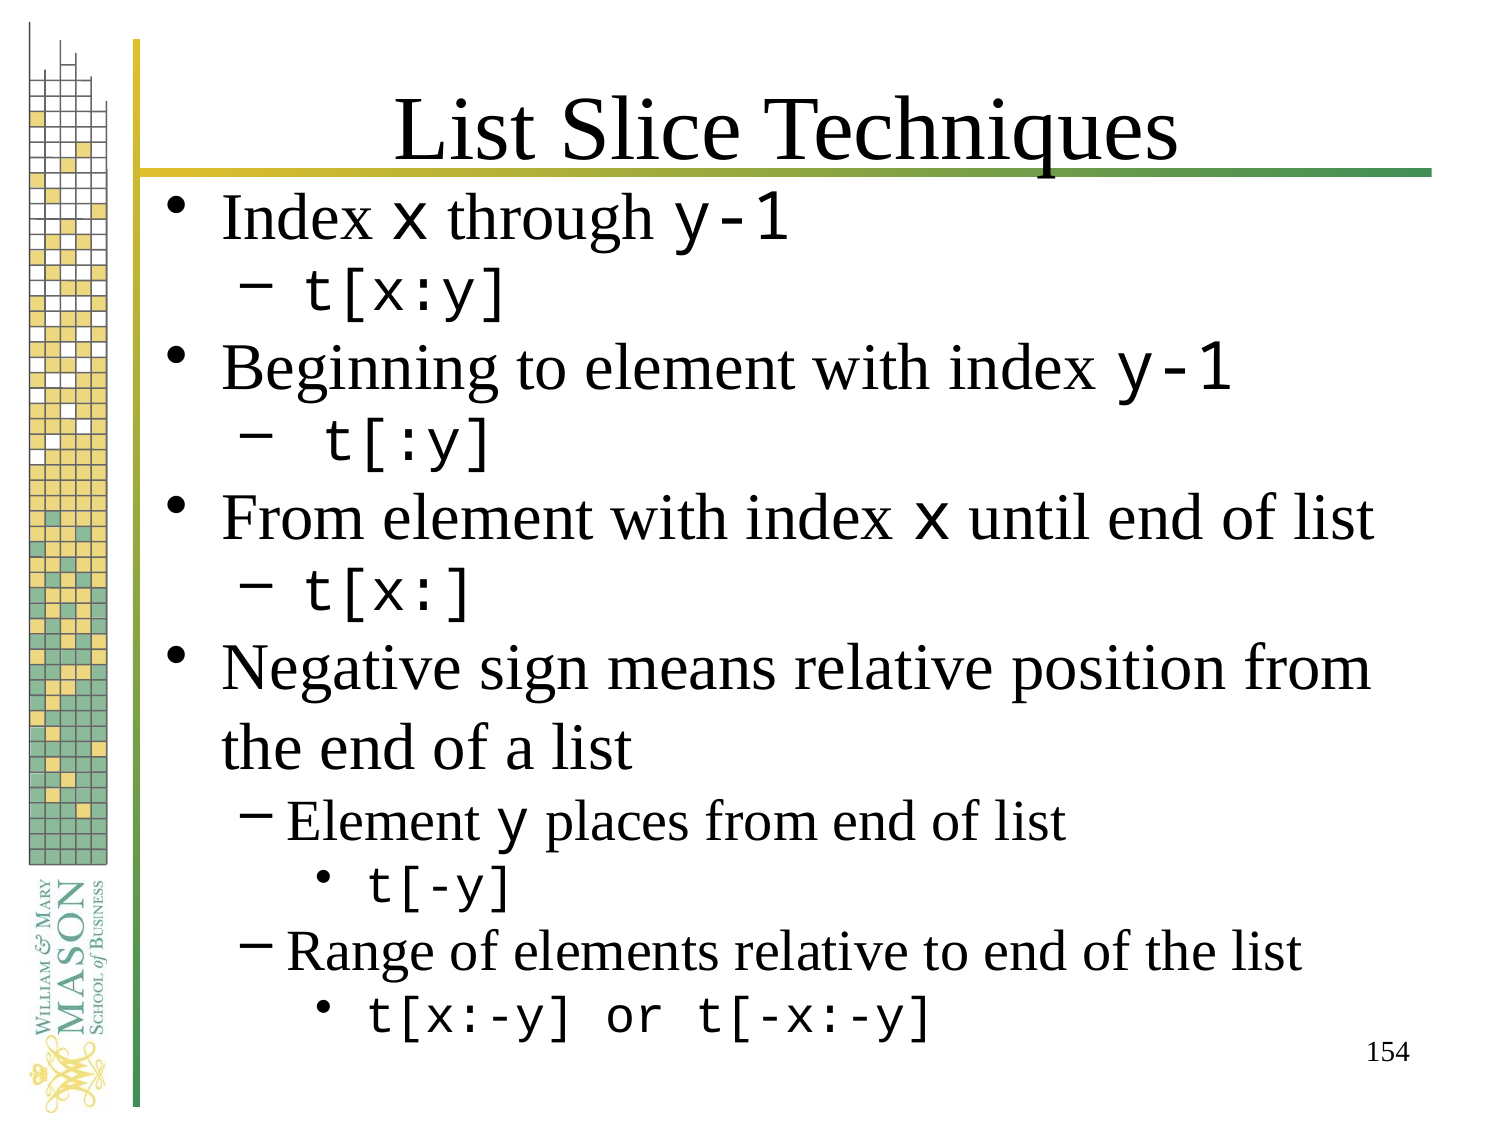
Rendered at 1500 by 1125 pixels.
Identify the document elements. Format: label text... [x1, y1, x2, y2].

slide_number 154 [1048, 1024, 1426, 1103]
table_cell != [29, 879, 107, 1113]
title List Slice Techniques [150, 45, 1425, 165]
list Index x through y-1 t[x:y] Beginning to element with index y-1 t[:y] From element with index x until end of list t[x:] Negative sign means relative position from the end of a list Element y places from end of list t[-y] Range of elements relative to end of the list t[x:-y] or t[-x:-y] [150, 165, 1425, 1005]
